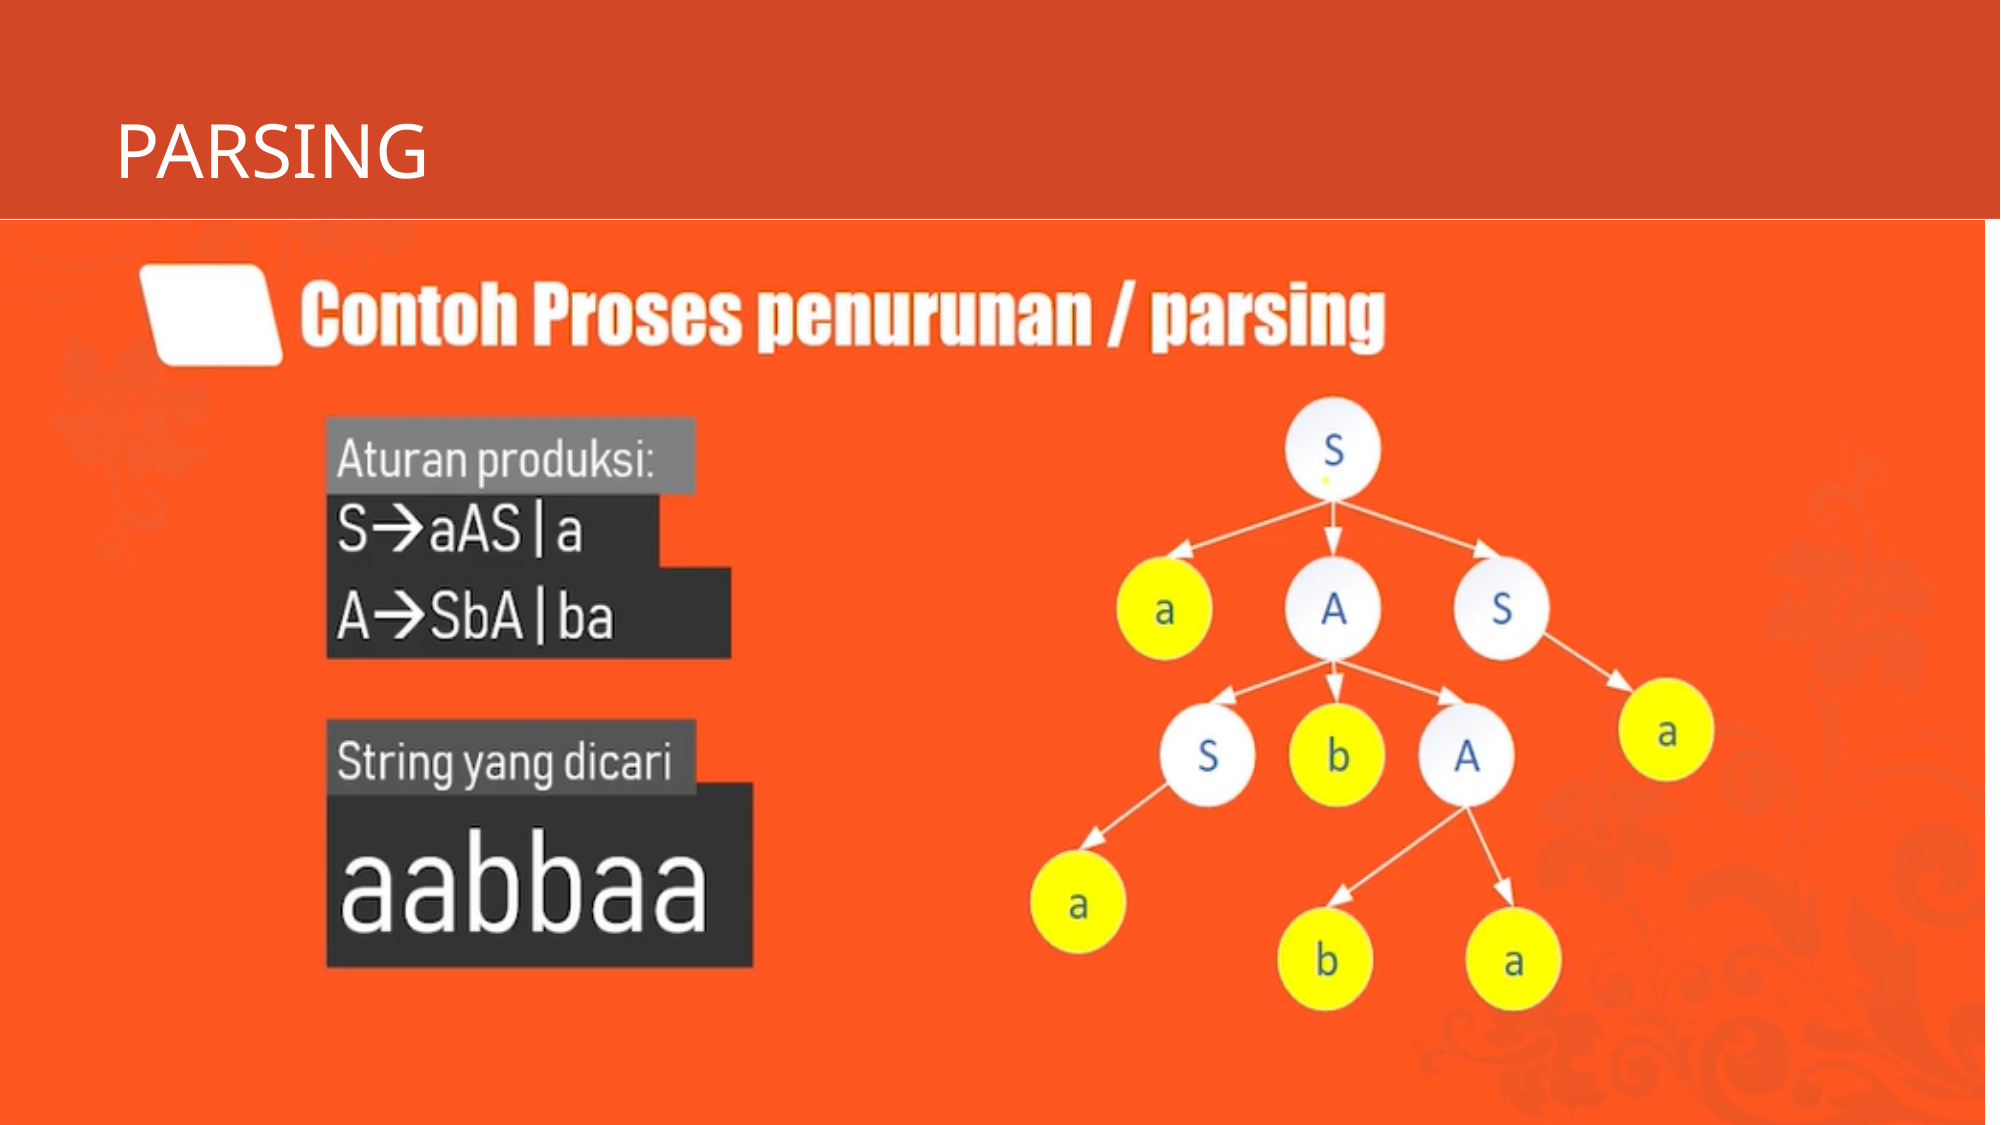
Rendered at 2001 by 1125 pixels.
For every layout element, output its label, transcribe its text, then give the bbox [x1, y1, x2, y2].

title PARSING [99, 0, 1863, 202]
picture [0, 220, 1985, 1125]
